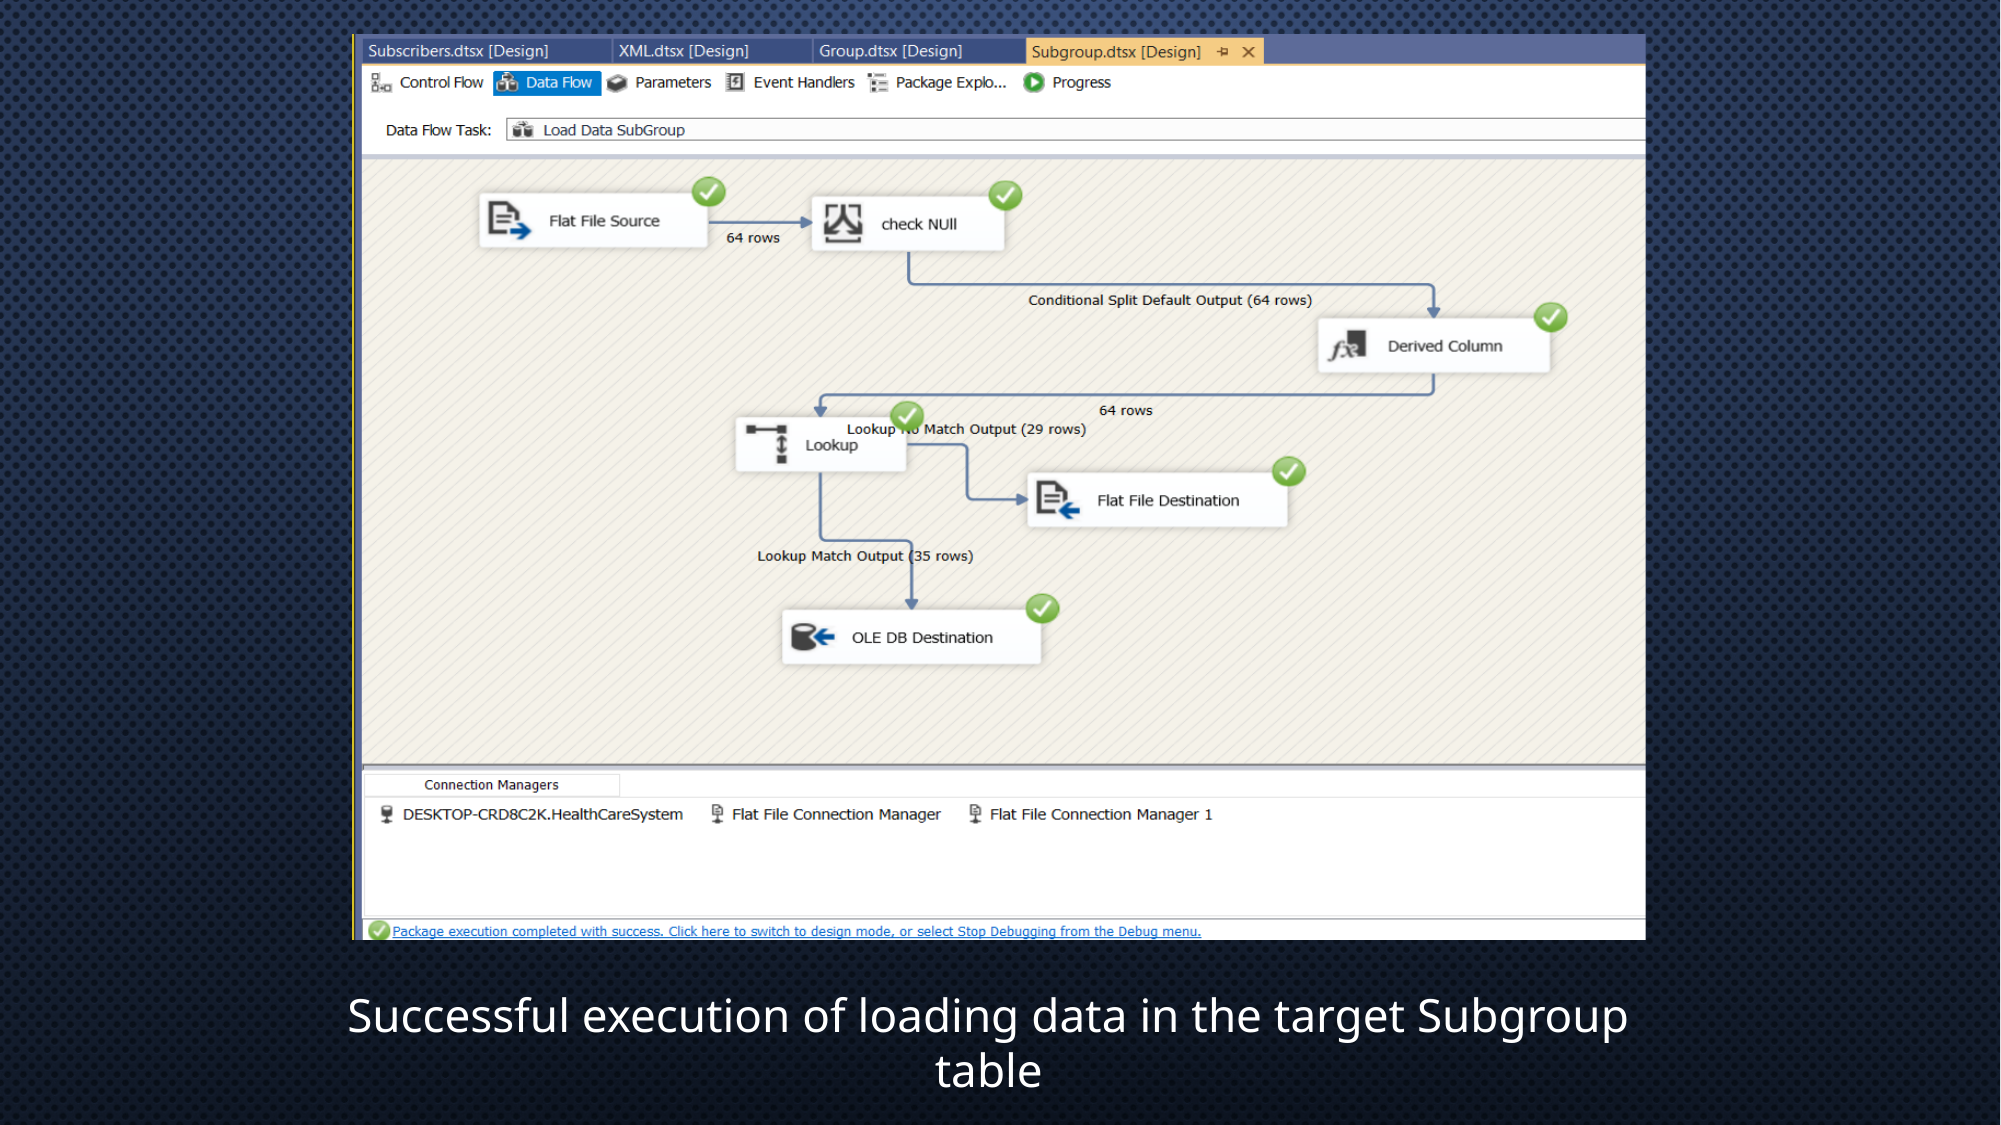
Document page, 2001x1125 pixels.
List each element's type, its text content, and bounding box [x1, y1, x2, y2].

text_box Successful execution of loading data in the target Subgroup table [332, 978, 1646, 1104]
picture [351, 34, 1646, 941]
